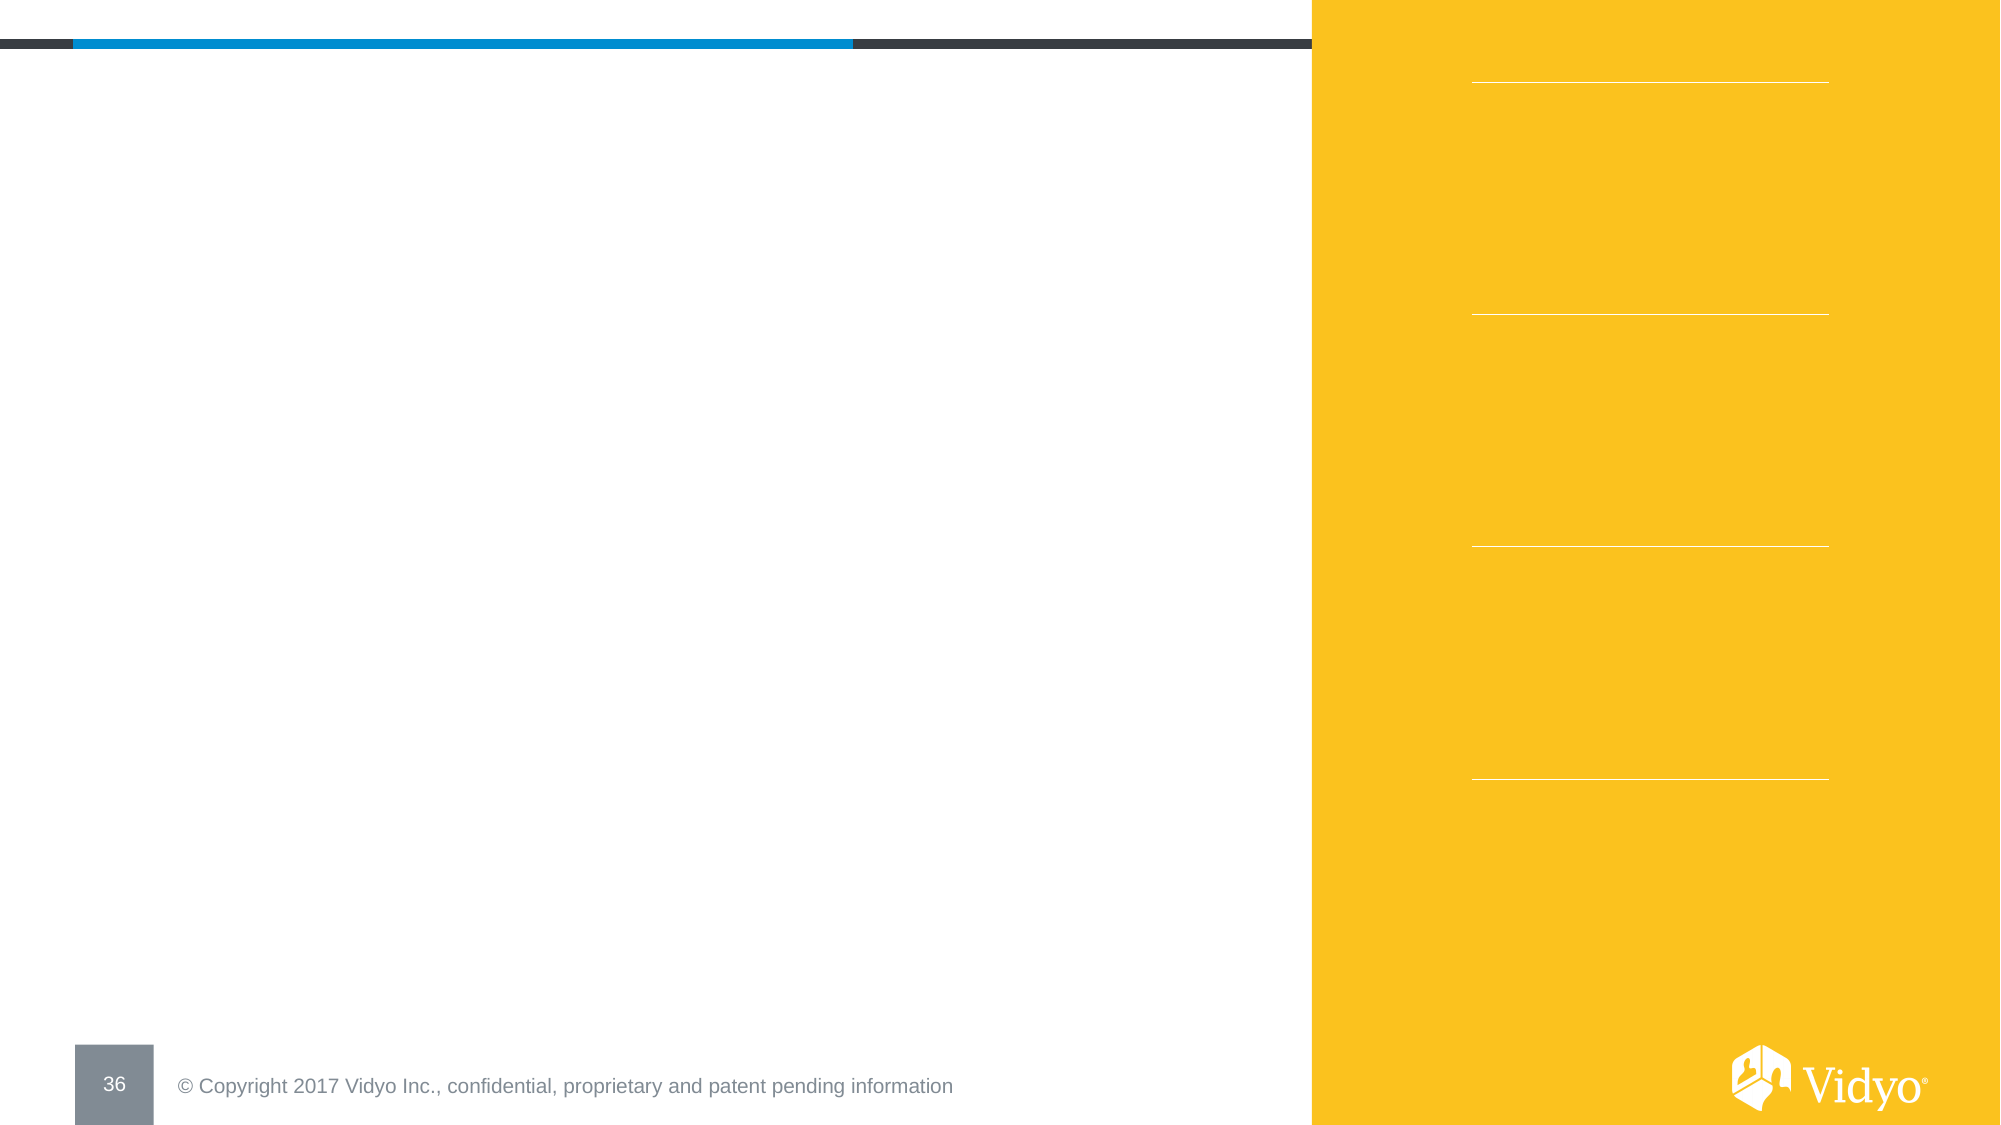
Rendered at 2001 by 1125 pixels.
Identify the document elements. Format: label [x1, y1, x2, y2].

picture [1732, 1045, 1928, 1111]
